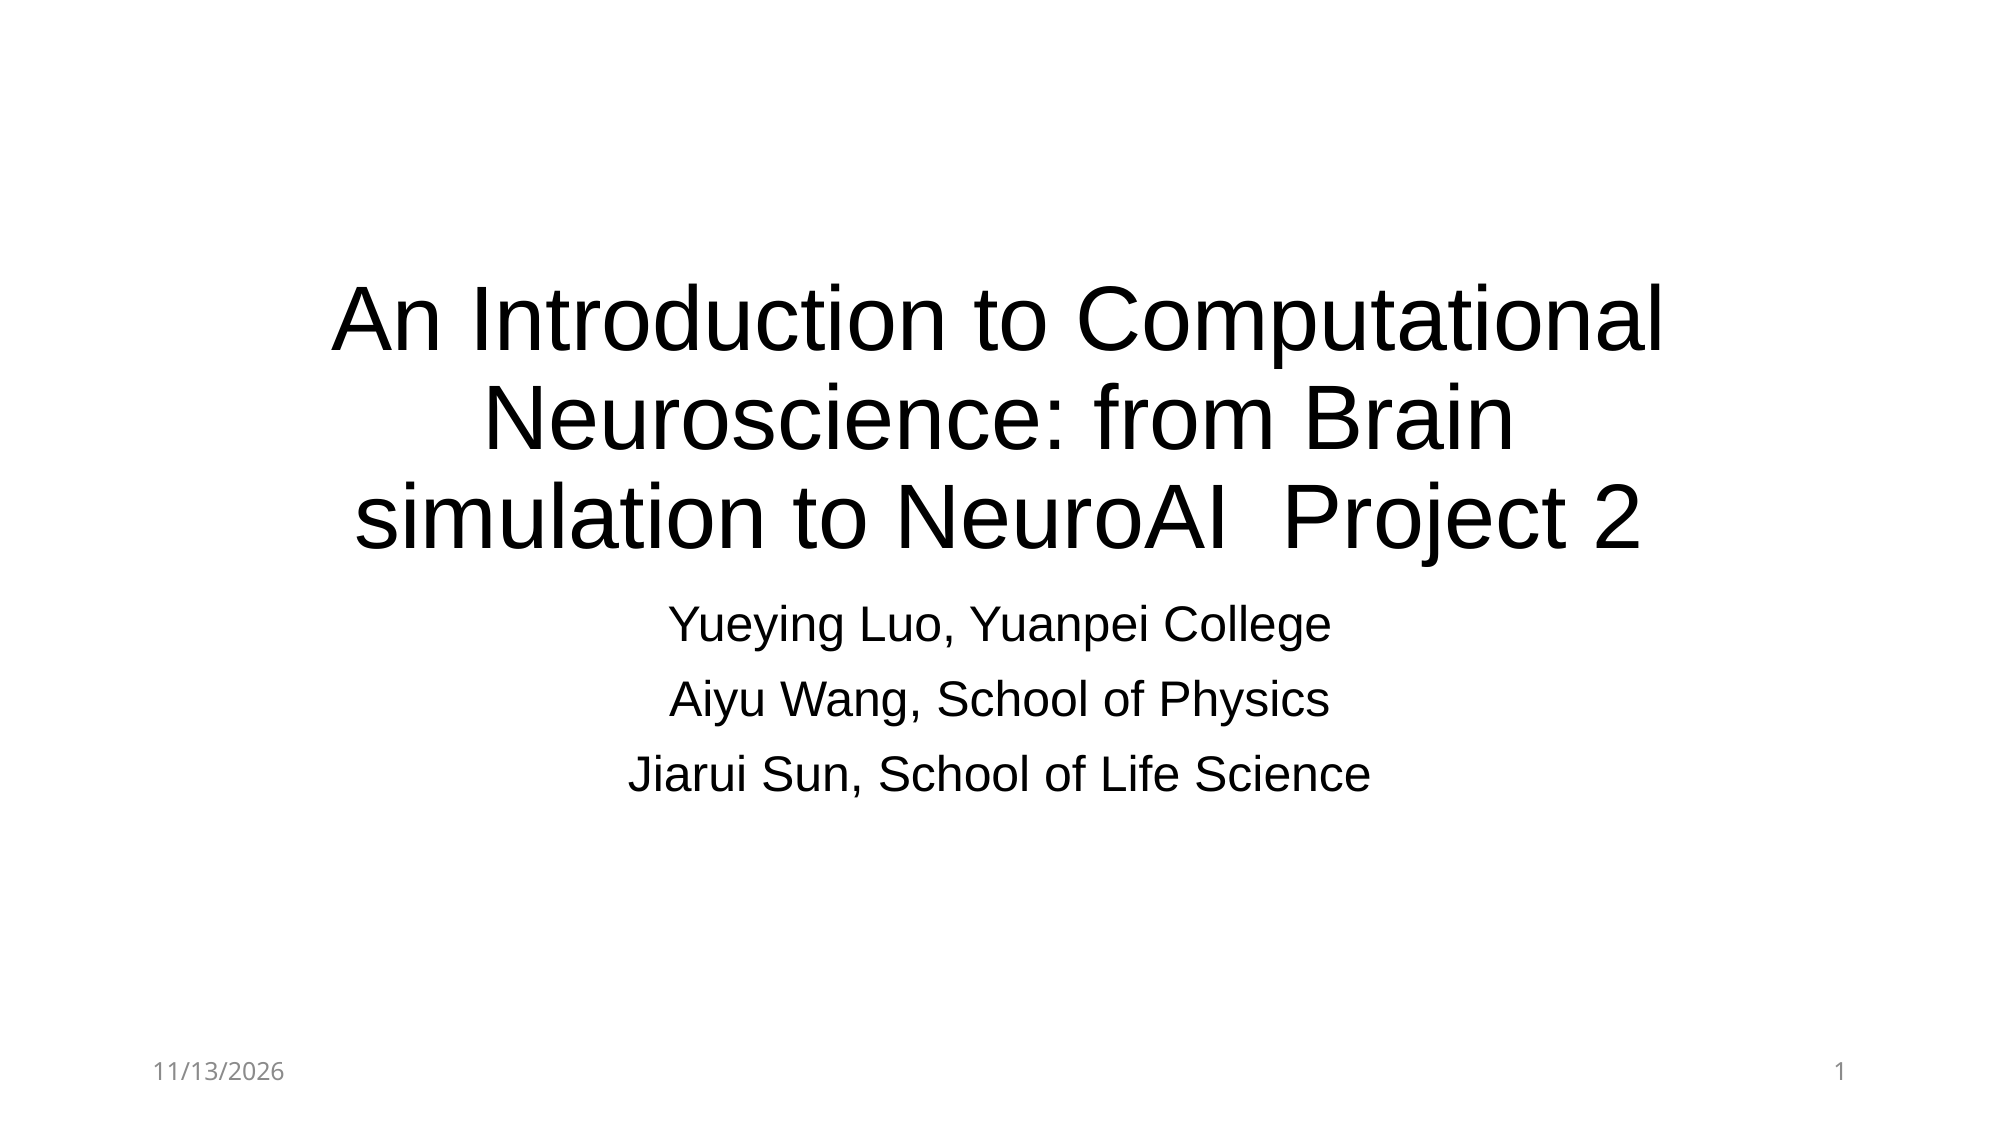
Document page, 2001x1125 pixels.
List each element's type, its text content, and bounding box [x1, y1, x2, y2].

title An Introduction to Computational Neuroscience: from Brain simulation to NeuroAI Project 2 [249, 184, 1750, 576]
subtitle Yueying Luo, Yuanpei College Aiyu Wang, School of Physics Jiarui Sun, School of Life Science [249, 590, 1750, 863]
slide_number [137, 1042, 588, 1103]
slide_number 1 [1412, 1042, 1863, 1103]
